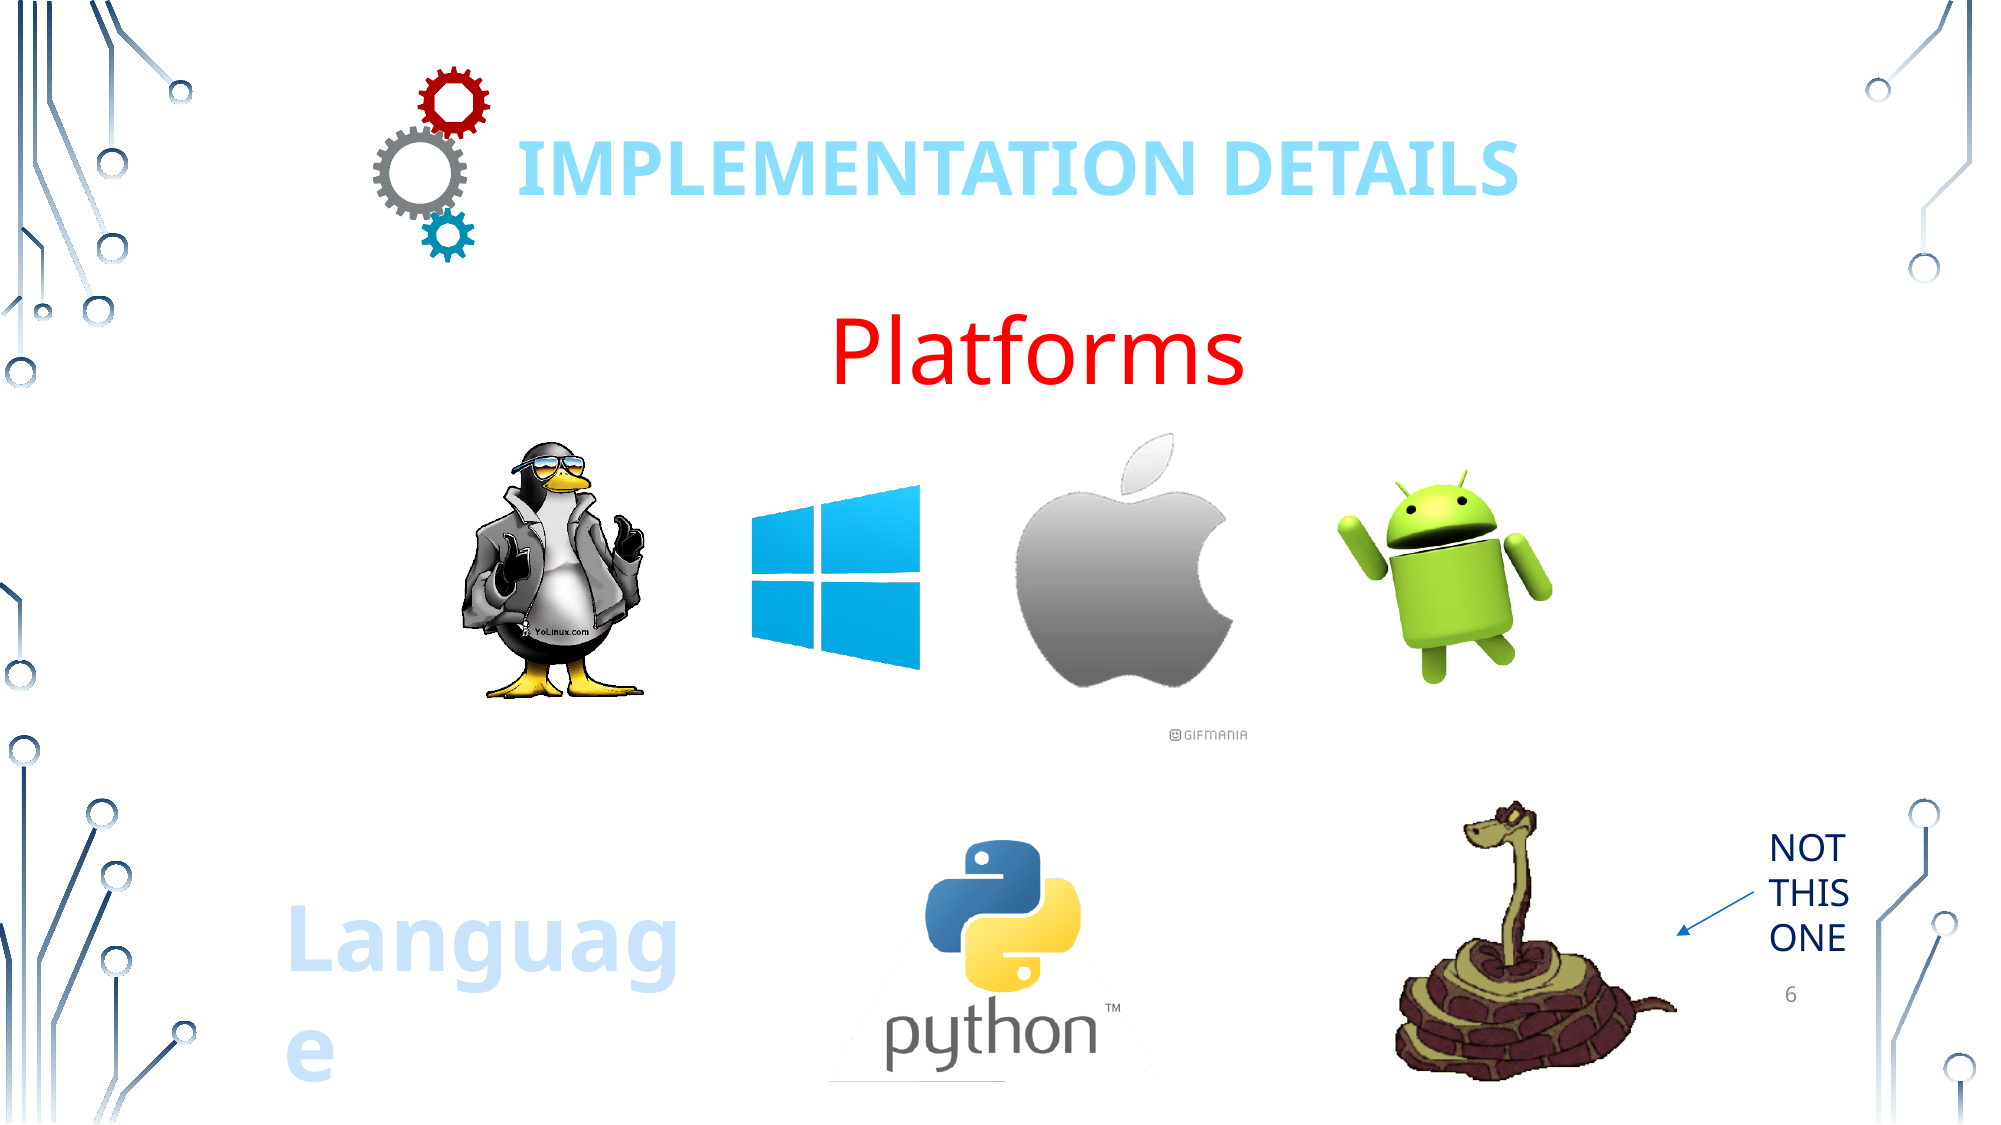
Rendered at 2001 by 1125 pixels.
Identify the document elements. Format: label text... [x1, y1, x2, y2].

picture [827, 748, 1161, 1082]
picture [1385, 788, 1677, 1083]
picture [444, 425, 673, 729]
text_box Platforms [814, 285, 1263, 411]
picture [750, 484, 921, 670]
picture [998, 407, 1253, 746]
text_box Language [268, 872, 739, 1107]
slide_number 6 [1685, 965, 1813, 1025]
text_box IMPLEMENTATION DETAILS [535, 111, 1625, 219]
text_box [1676, 892, 1752, 936]
text_box NOT THIS ONE [1753, 817, 1871, 967]
picture [344, 49, 535, 286]
picture [1330, 460, 1563, 693]
